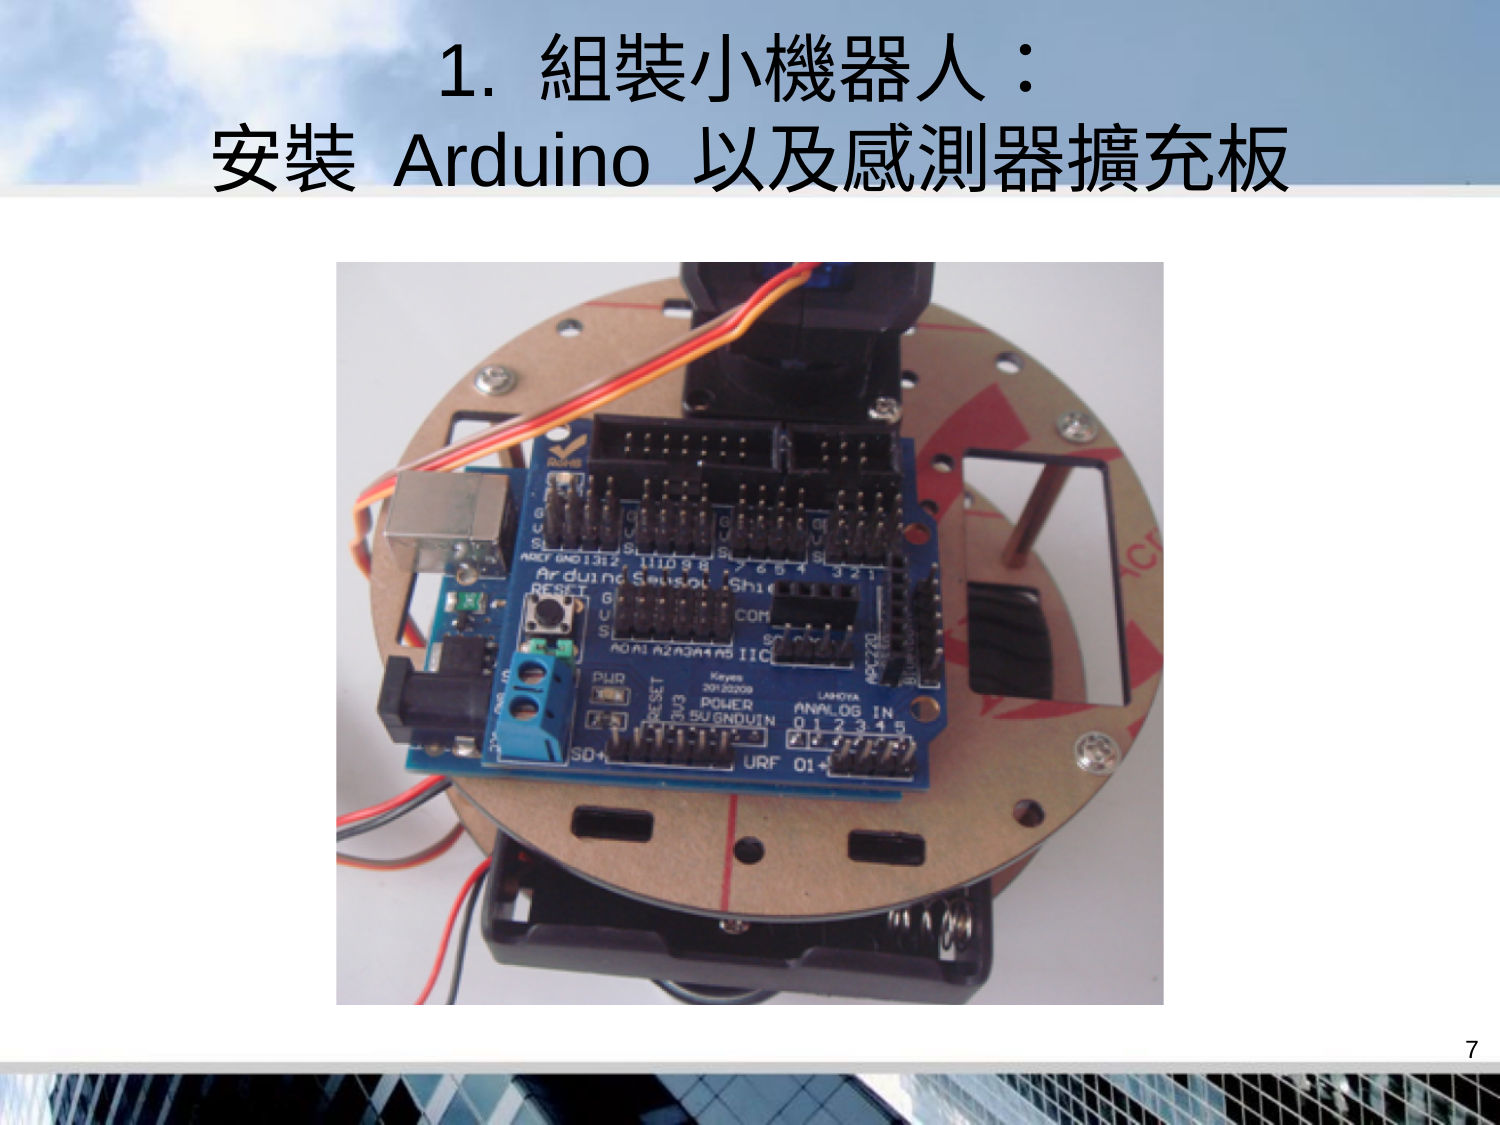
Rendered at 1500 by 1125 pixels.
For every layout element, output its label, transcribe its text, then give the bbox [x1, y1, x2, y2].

title 1. 組裝小機器人： 安裝 Arduino 以及感測器擴充板 [75, 30, 1425, 192]
picture [0, 0, 1500, 1125]
slide_number 7 [1144, 1025, 1495, 1103]
